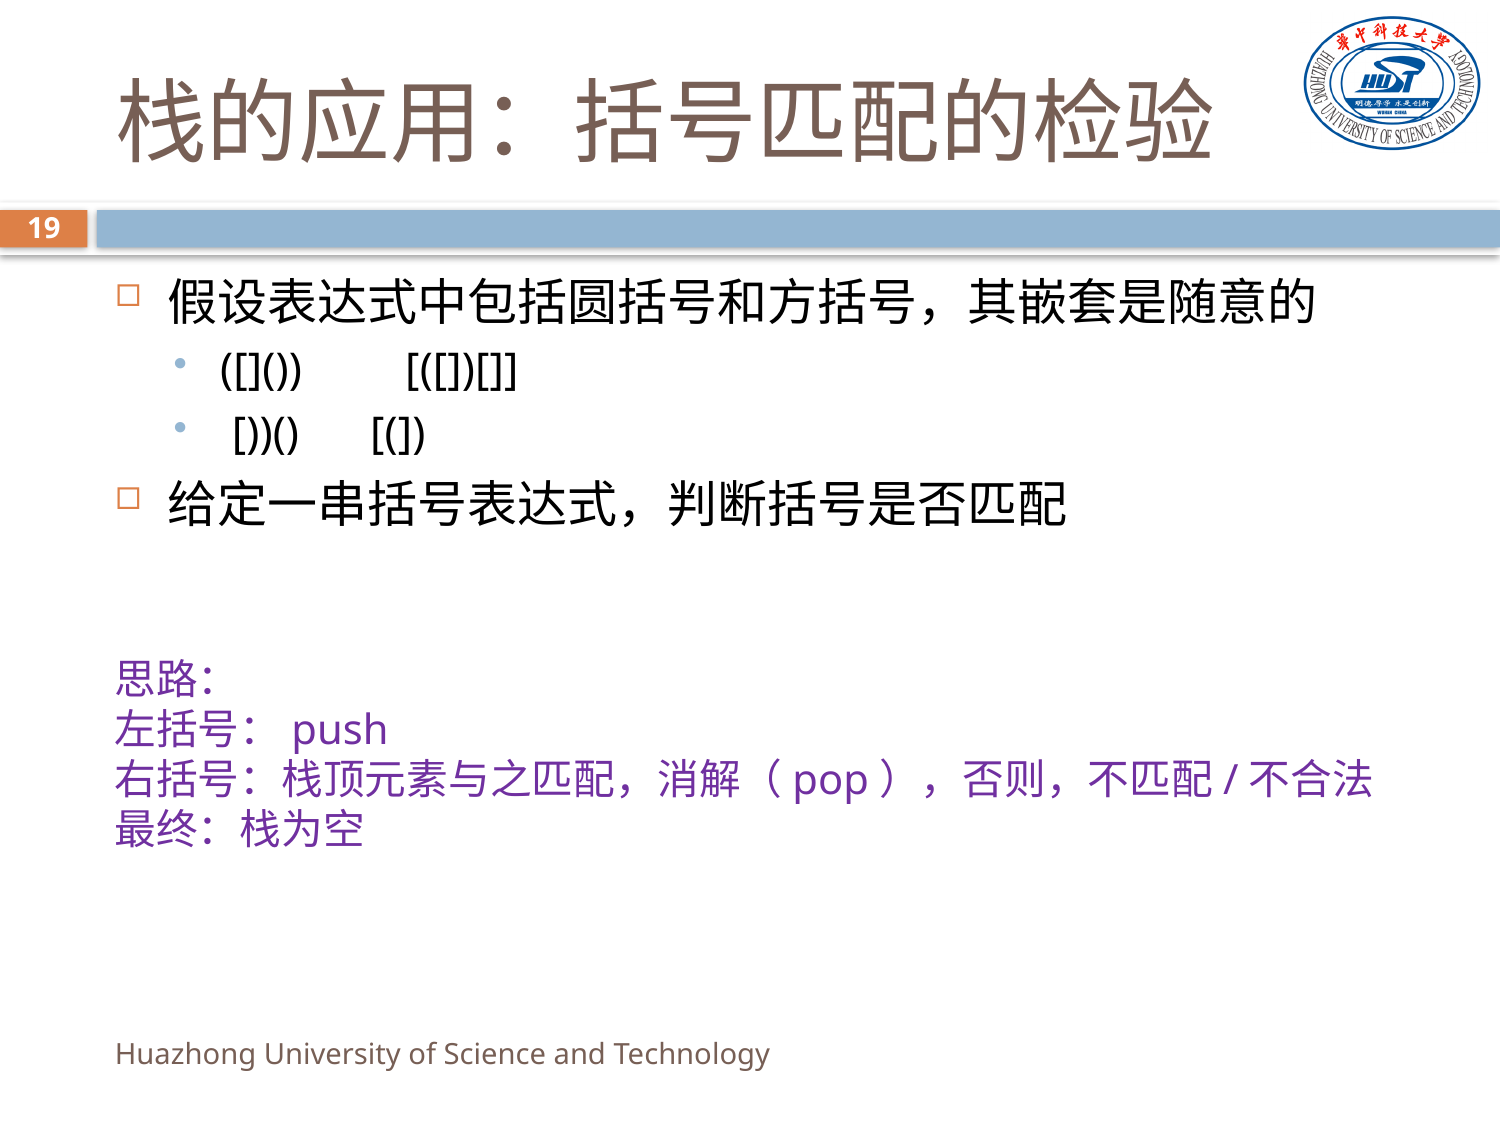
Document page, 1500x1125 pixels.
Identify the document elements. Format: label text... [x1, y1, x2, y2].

title 栈的应用：括号匹配的检验 [100, 37, 1438, 200]
text_box 思路： 左括号：push 右括号：栈顶元素与之匹配，消解（pop），否则，不匹配/不合法 最终：栈为空 [99, 645, 1450, 861]
list 假设表达式中包括圆括号和方括号，其嵌套是随意的 ([]()) [([])[]] [))() [(]) 给定一串括号表达式，判断括号是否匹配 [100, 262, 1438, 563]
footer Huazhong University of Science and Technology [99, 1024, 990, 1085]
picture [1299, 12, 1488, 153]
slide_number 19 [0, 208, 88, 249]
